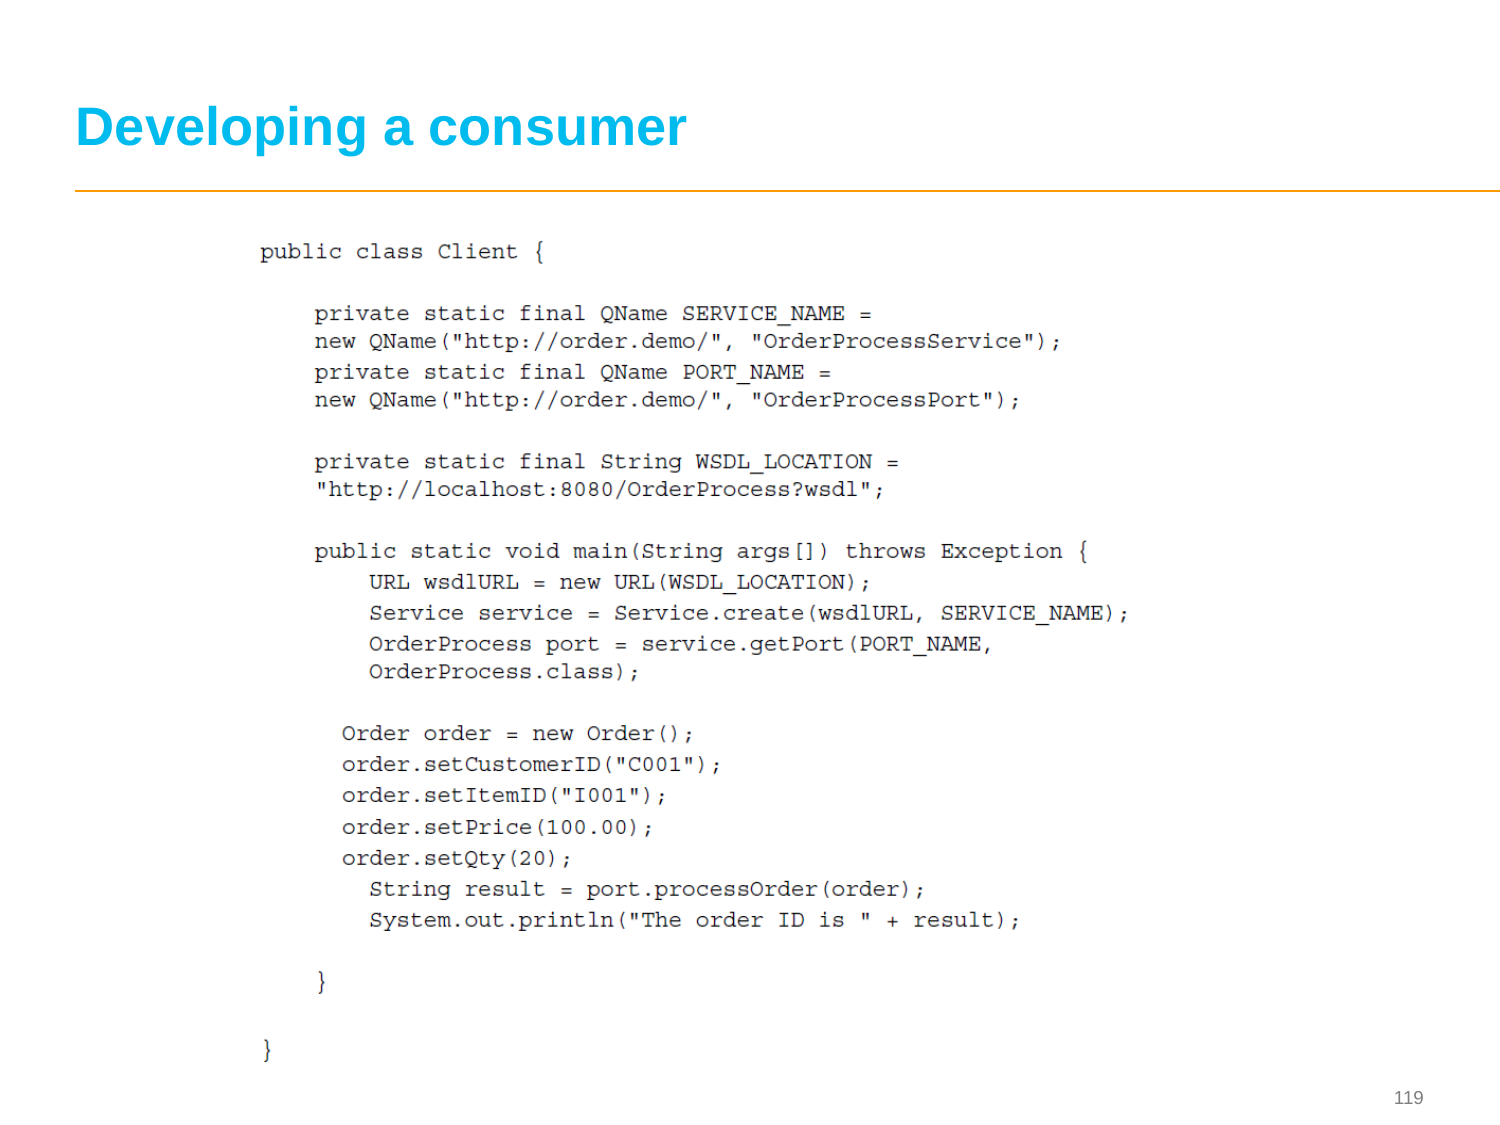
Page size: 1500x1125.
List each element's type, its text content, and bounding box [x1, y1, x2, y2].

picture [174, 237, 1164, 1077]
title Developing a consumer [75, 27, 1422, 157]
